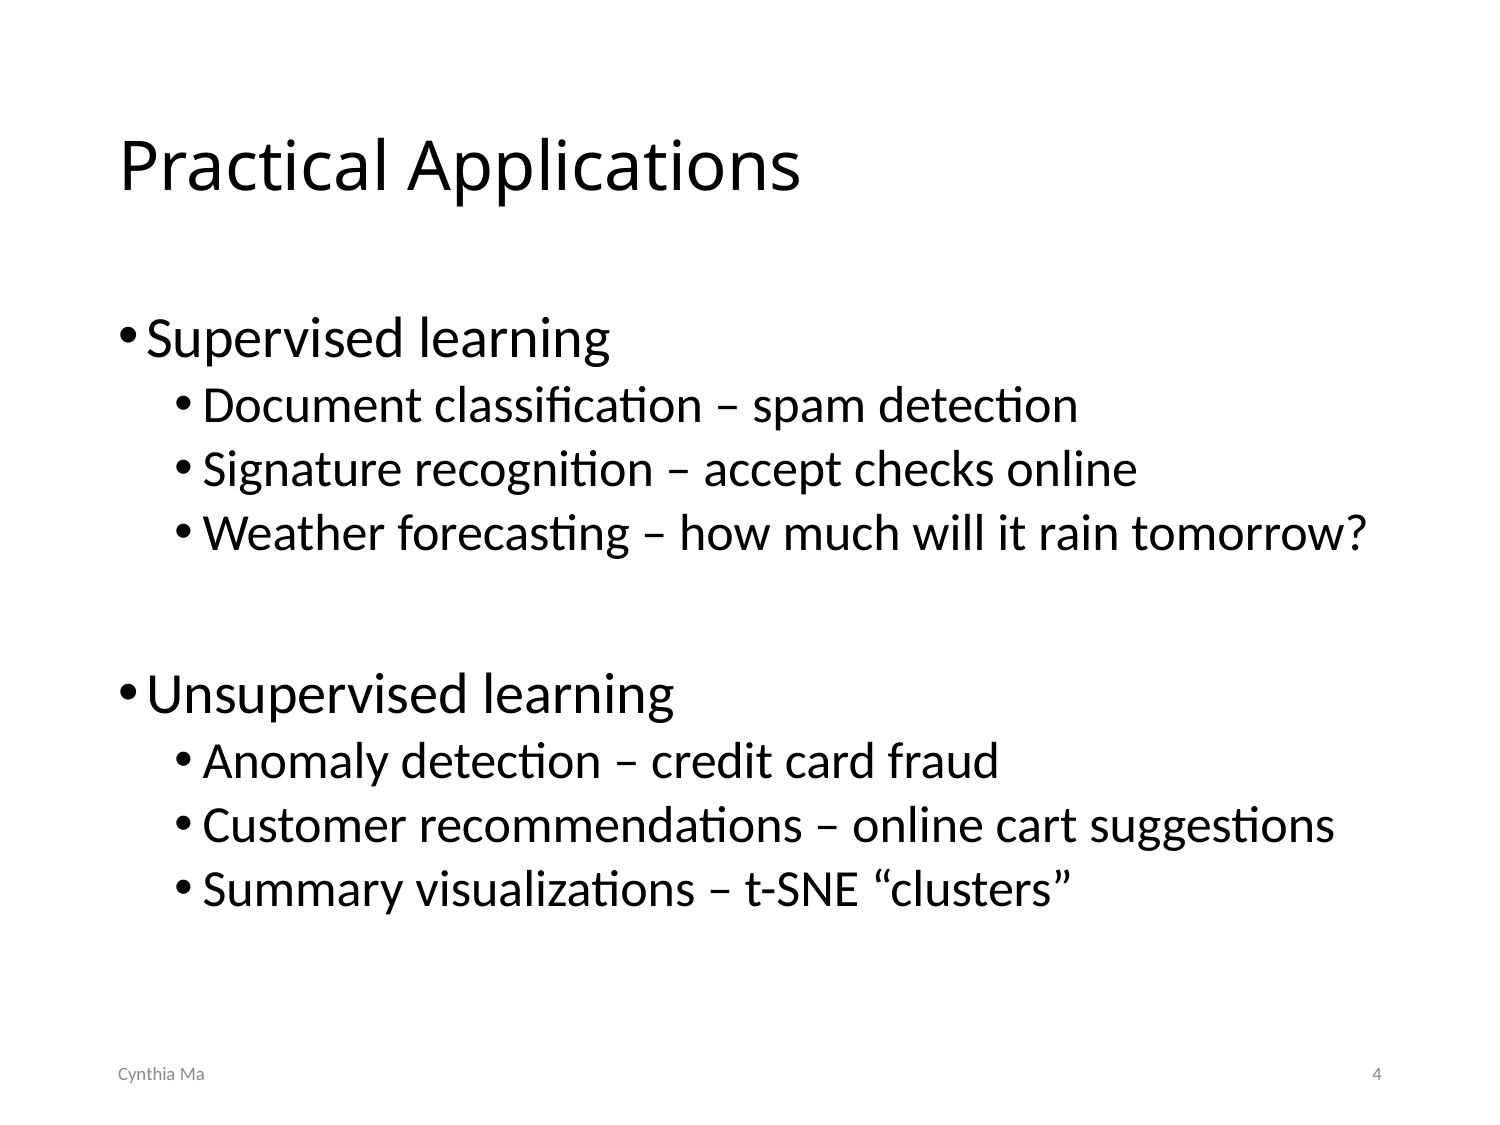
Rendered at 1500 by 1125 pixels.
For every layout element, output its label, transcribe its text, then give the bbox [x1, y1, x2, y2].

slide_number 4 [1059, 1042, 1397, 1103]
title Practical Applications [103, 59, 1397, 278]
slide_number Cynthia Ma [103, 1042, 441, 1103]
list Supervised learning Document classification – spam detection Signature recognition – accept checks online Weather forecasting – how much will it rain tomorrow? Unsupervised learning Anomaly detection – credit card fraud Customer recommendations – online cart suggestions Summary visualizations – t-SNE “clusters” [103, 299, 1397, 1014]
